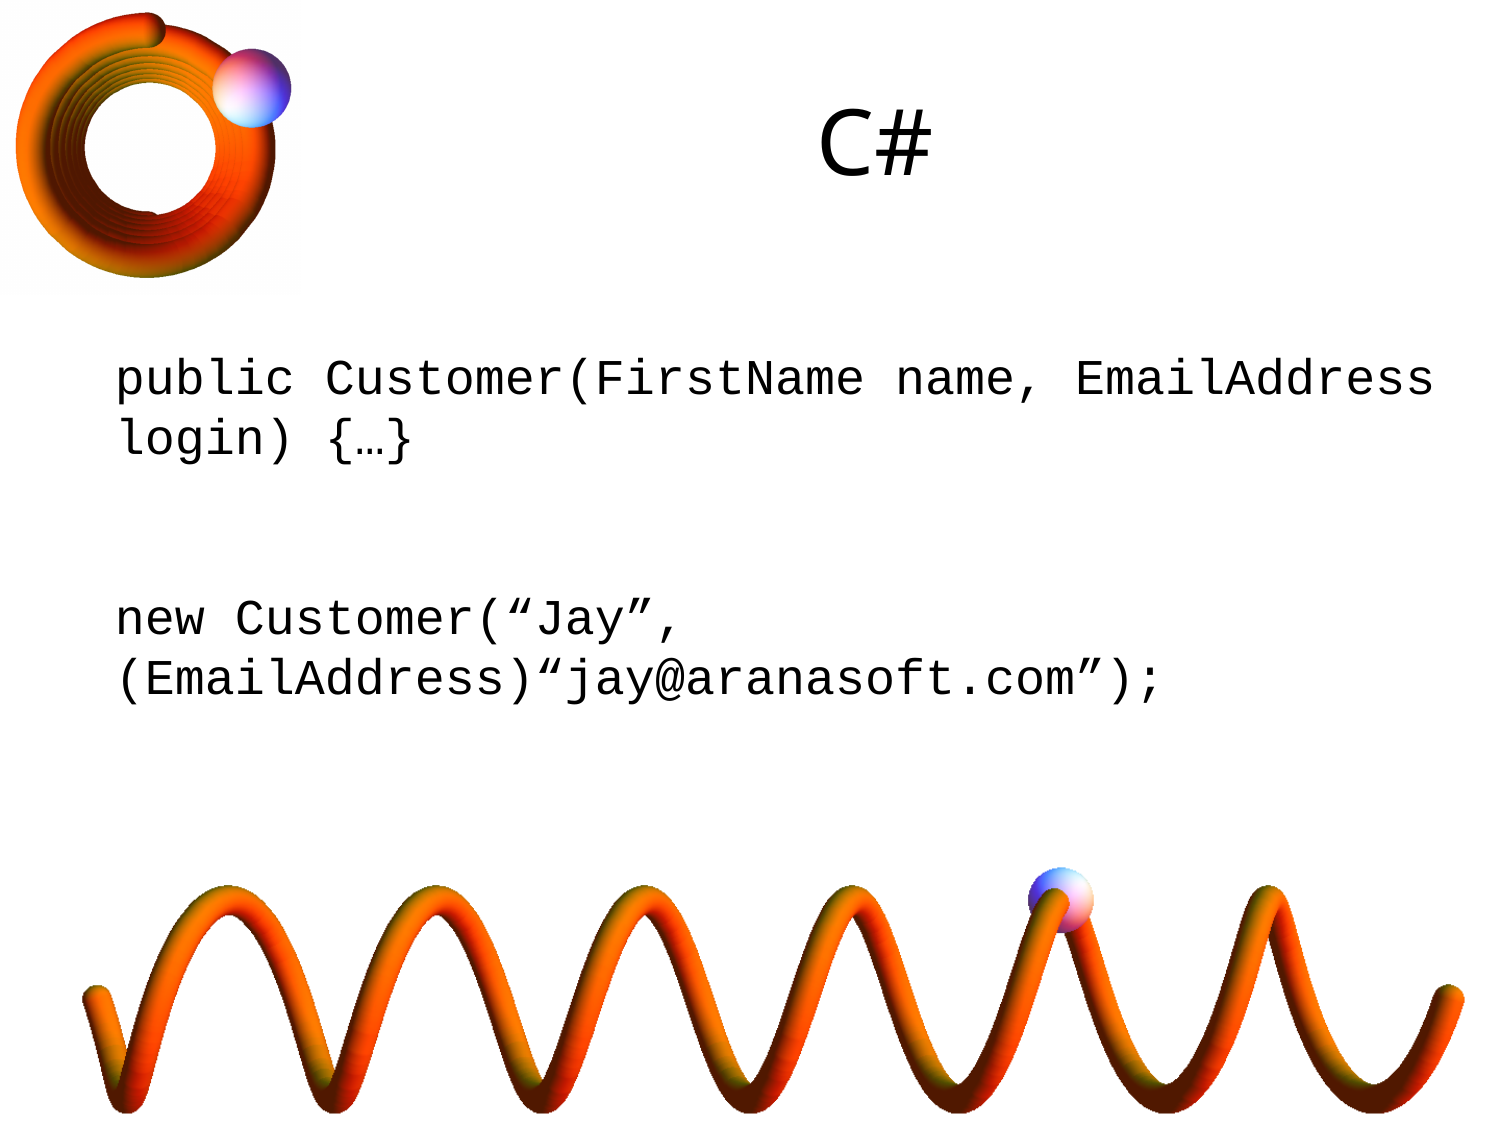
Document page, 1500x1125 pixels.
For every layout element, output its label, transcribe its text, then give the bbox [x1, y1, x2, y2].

text_box C# [304, 45, 1500, 233]
text_box public Customer(FirstName name, EmailAddress login) {…} new Customer(“Jay”, (EmailAddress)“jay@aranasoft.com”); [99, 337, 1475, 855]
picture [0, 857, 1500, 1125]
picture [0, 0, 301, 295]
